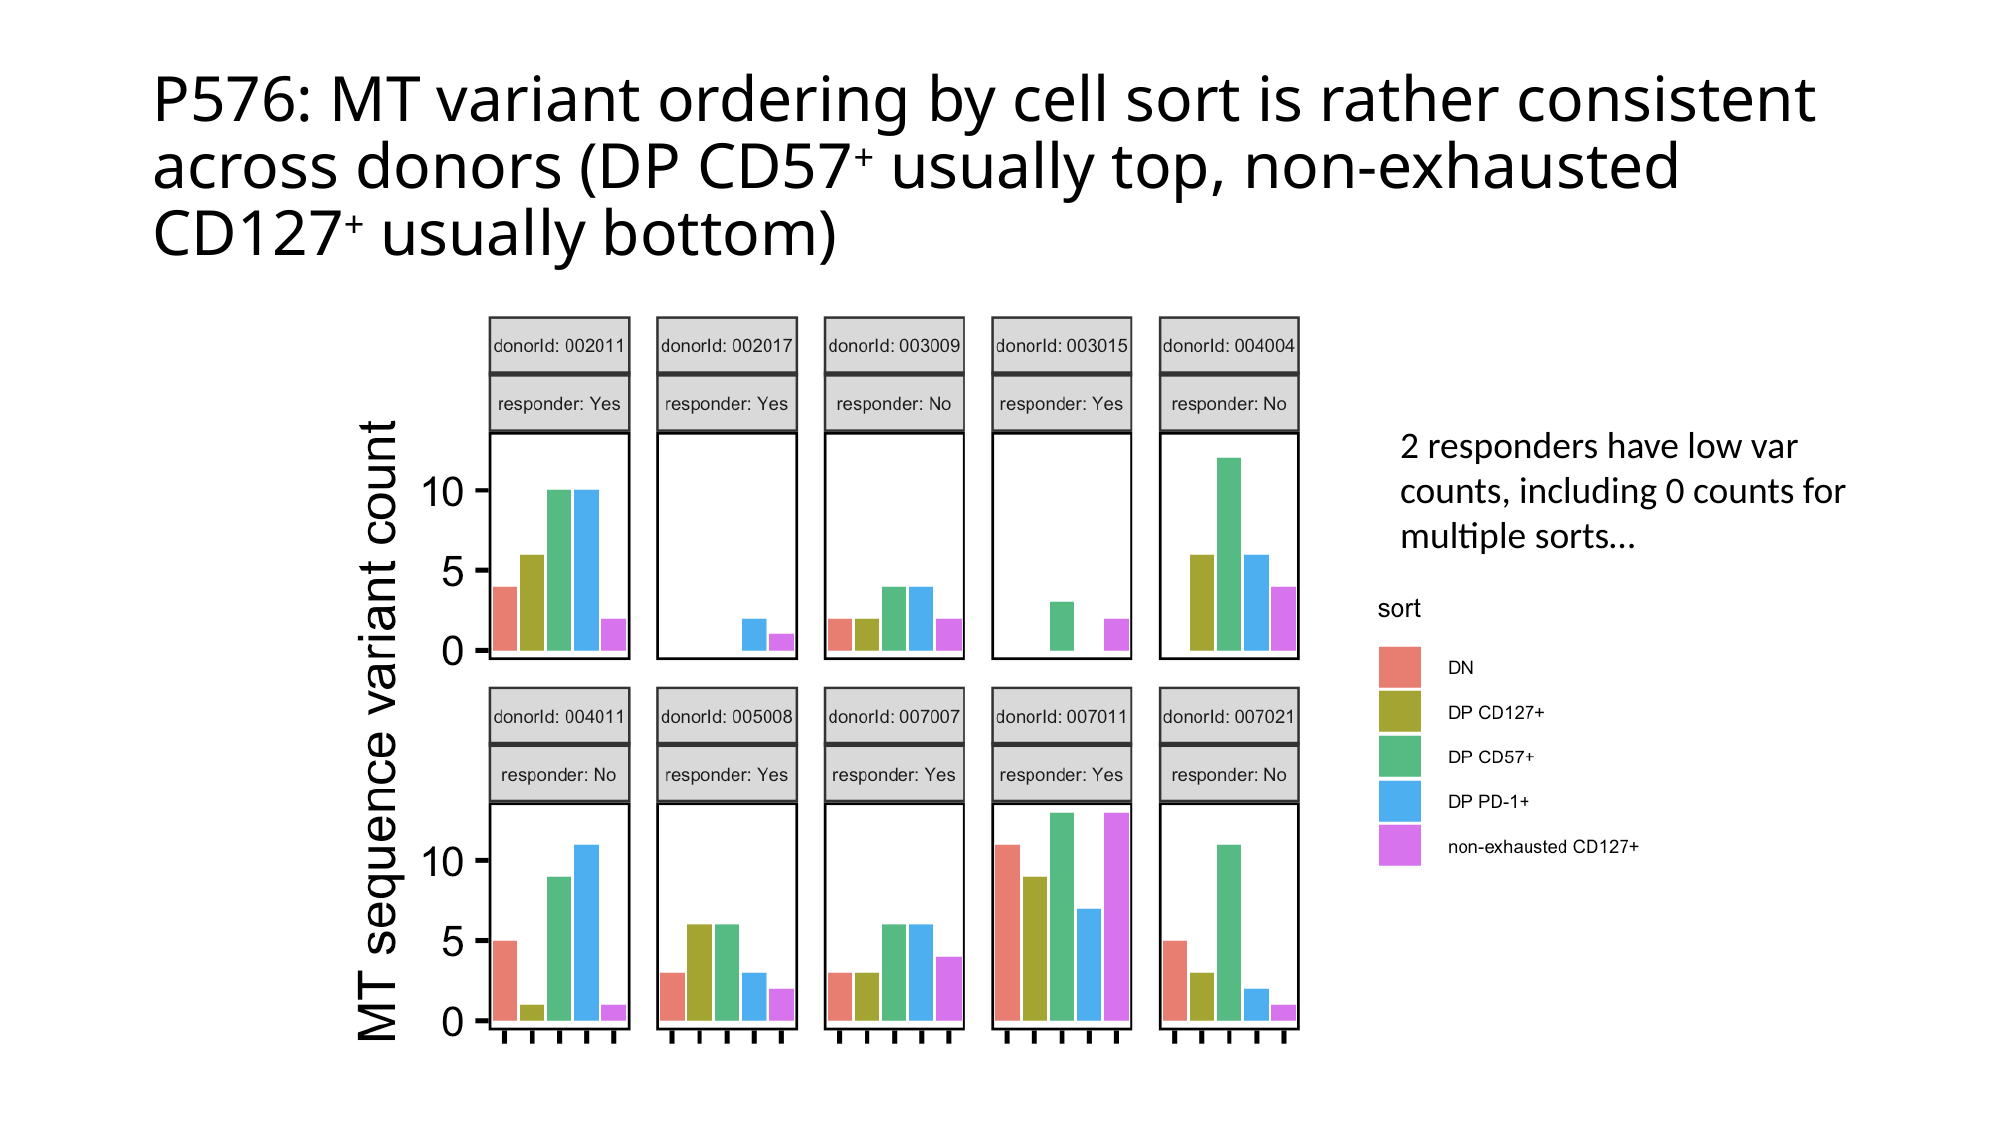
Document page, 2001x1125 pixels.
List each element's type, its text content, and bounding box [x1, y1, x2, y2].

picture [336, 288, 1660, 1125]
text_box 2 responders have low var counts, including 0 counts for multiple sorts… [1660, 413, 1863, 564]
title P576: MT variant ordering by cell sort is rather consistent across donors (DP CD57+ usually top, non-exhausted CD127+ usually bottom) [137, 59, 1863, 278]
